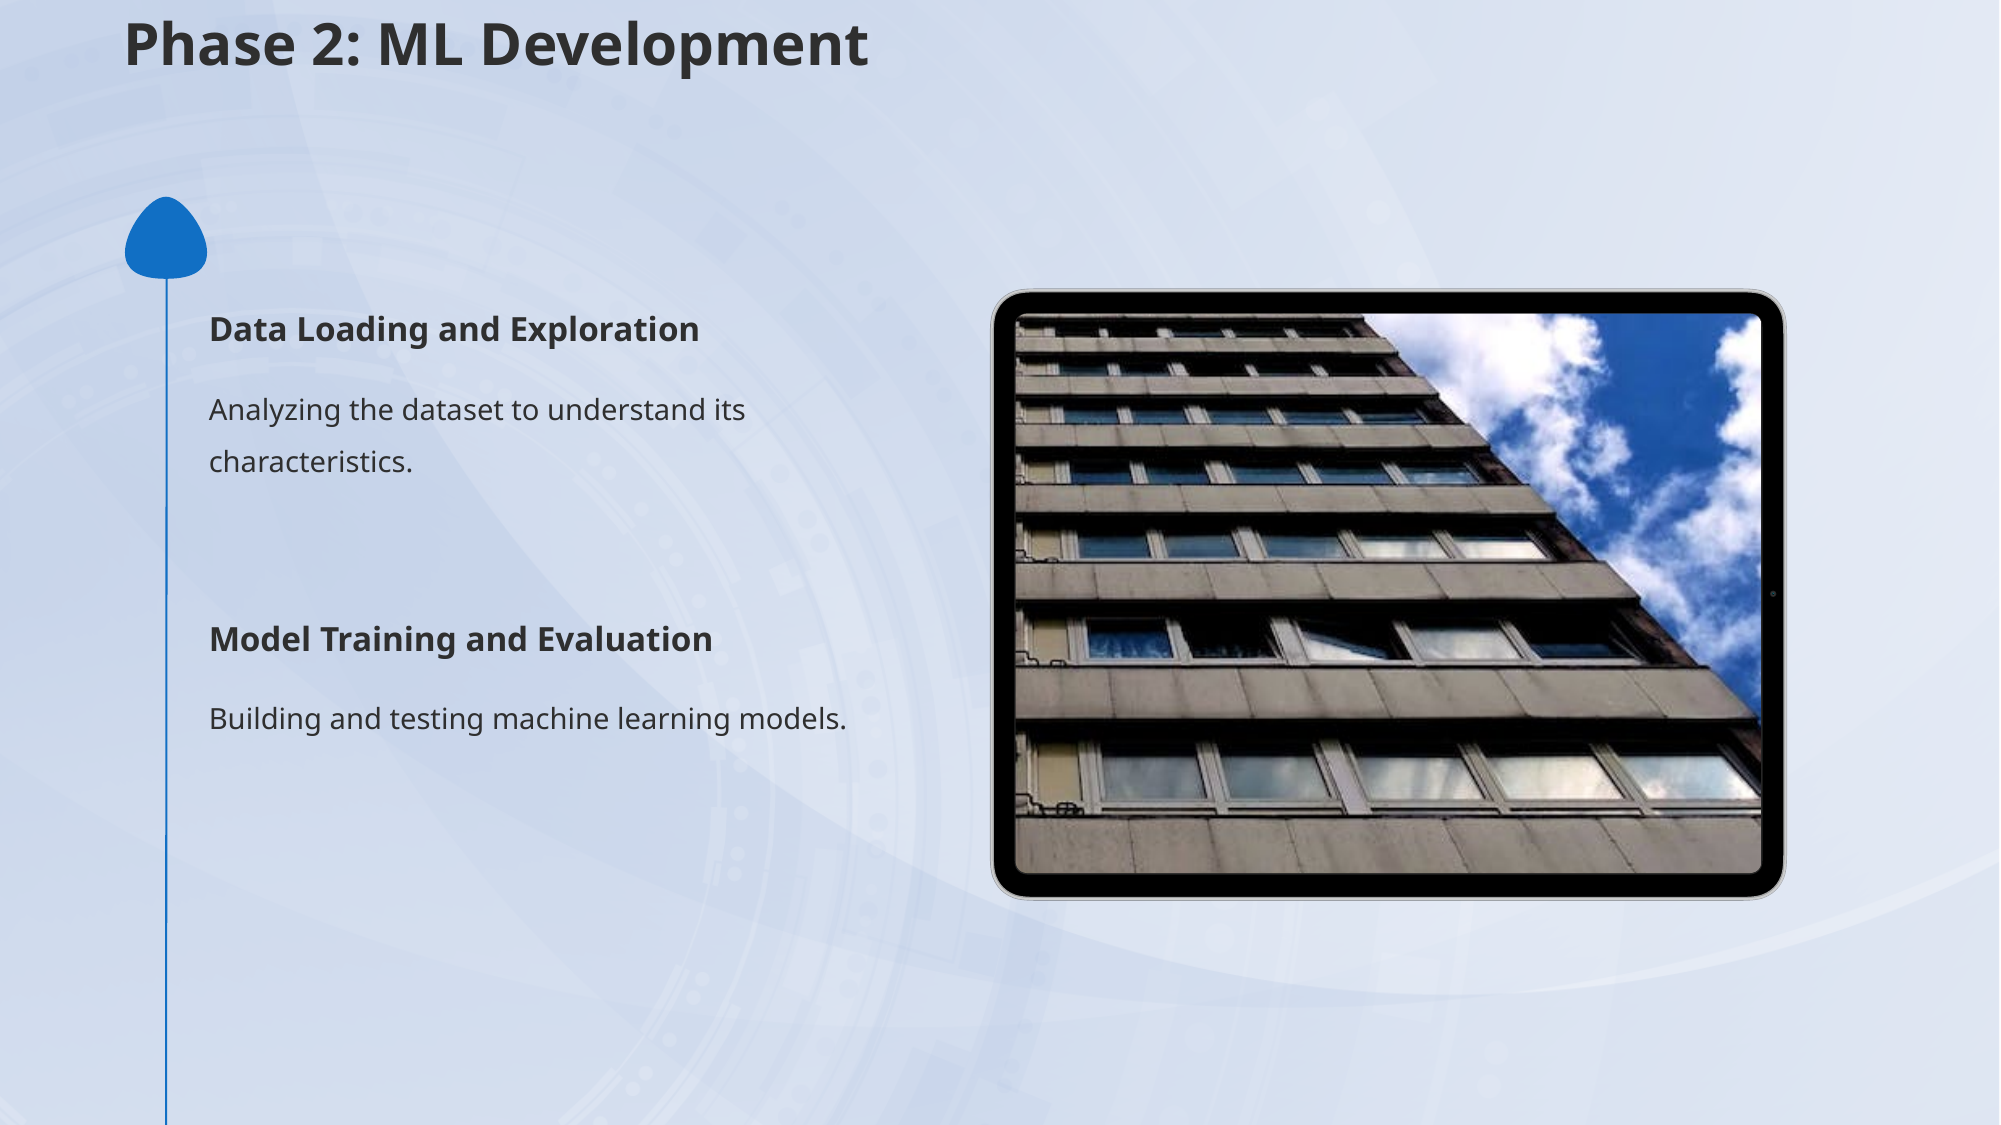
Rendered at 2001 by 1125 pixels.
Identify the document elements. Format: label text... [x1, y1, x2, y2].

text_box [124, 196, 208, 279]
text_box Model Training and Evaluation [193, 610, 938, 666]
text_box Phase 2: ML Development [108, 0, 1890, 85]
text_box Data Loading and Exploration [193, 300, 938, 356]
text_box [990, 288, 1789, 903]
text_box Building and testing machine learning models. [193, 675, 938, 744]
text_box Analyzing the dataset to understand its characteristics. [193, 366, 938, 487]
